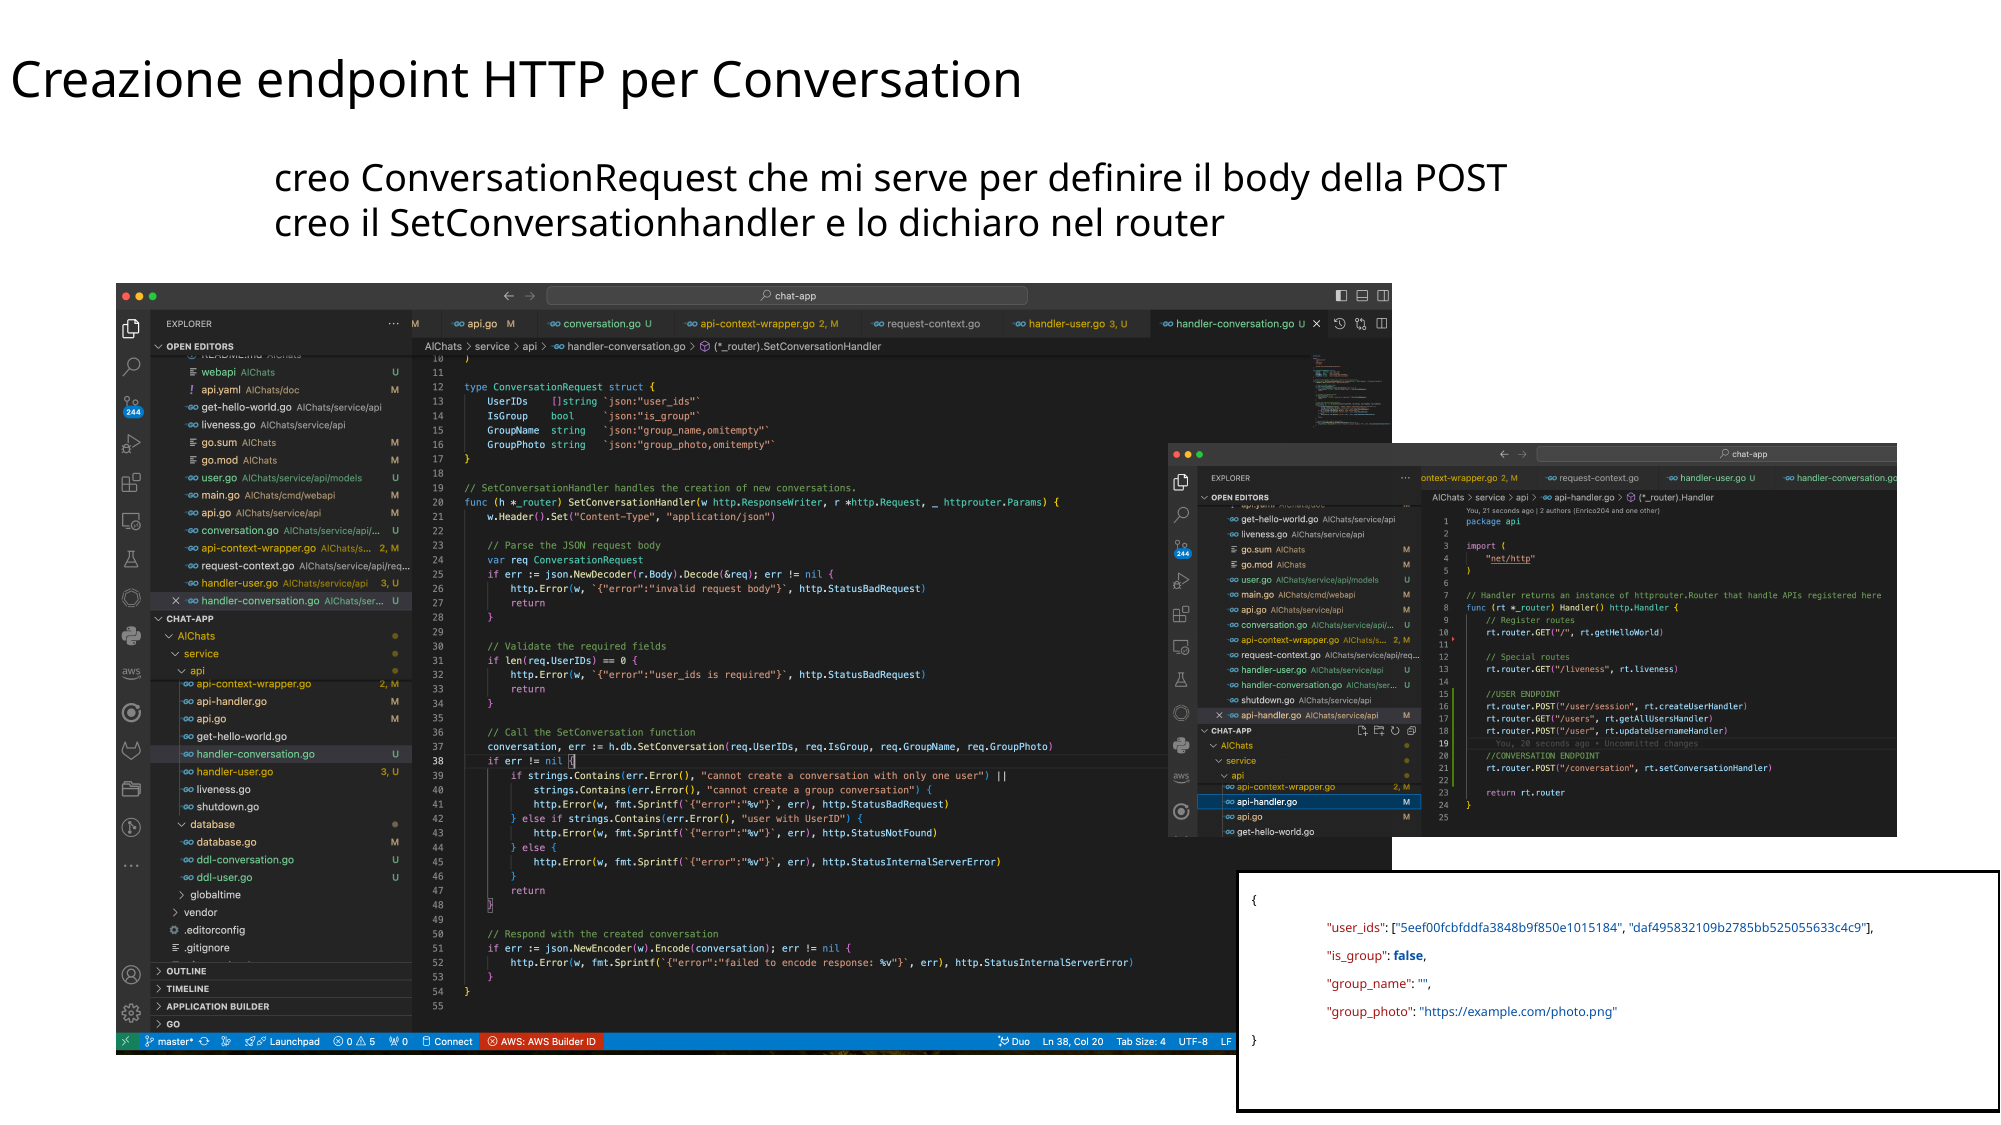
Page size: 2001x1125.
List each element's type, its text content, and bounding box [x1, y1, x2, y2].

picture [116, 282, 1897, 1056]
text_box { "user_ids": ["5eef00fcbfddfa3848b9f850e1015184", "daf495832109b2785bb525055633c4c9"], "is_group": false, "group_name": "", "group_photo": "https://example.com/photo.png" } [1236, 870, 2000, 1113]
text_box Creazione endpoint HTTP per Conversation [0, 39, 1039, 115]
text_box creo ConversationRequest che mi serve per definire il body della POST creo il SetConversationhandler e lo dichiaro nel router [259, 146, 1524, 252]
